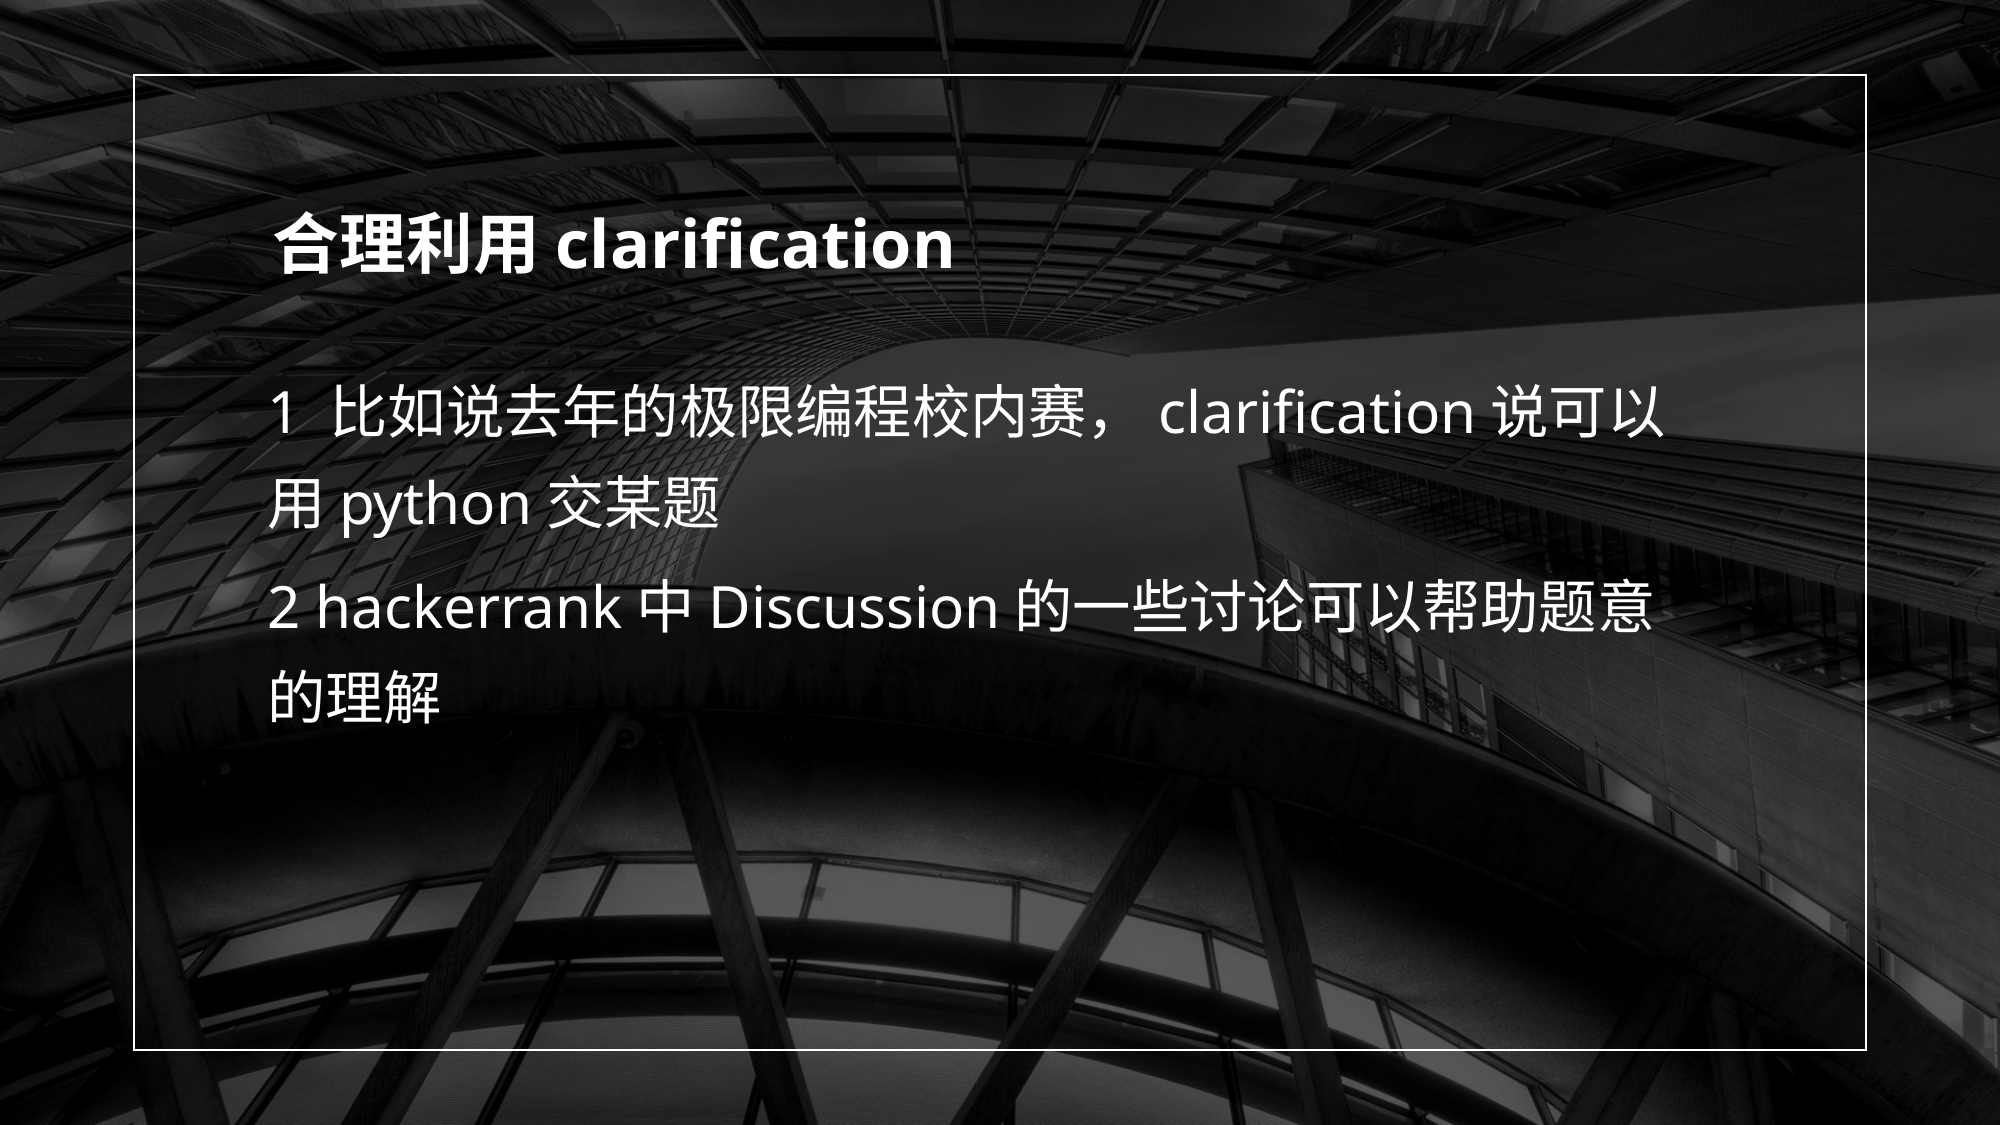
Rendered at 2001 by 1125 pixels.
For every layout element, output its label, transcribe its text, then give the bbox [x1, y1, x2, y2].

text_box 1 比如说去年的极限编程校内赛，clarification说可以用python交某题 2 hackerrank中Discussion的一些讨论可以帮助题意的理解 [252, 347, 1694, 739]
text_box 合理利用clarification [258, 194, 971, 290]
